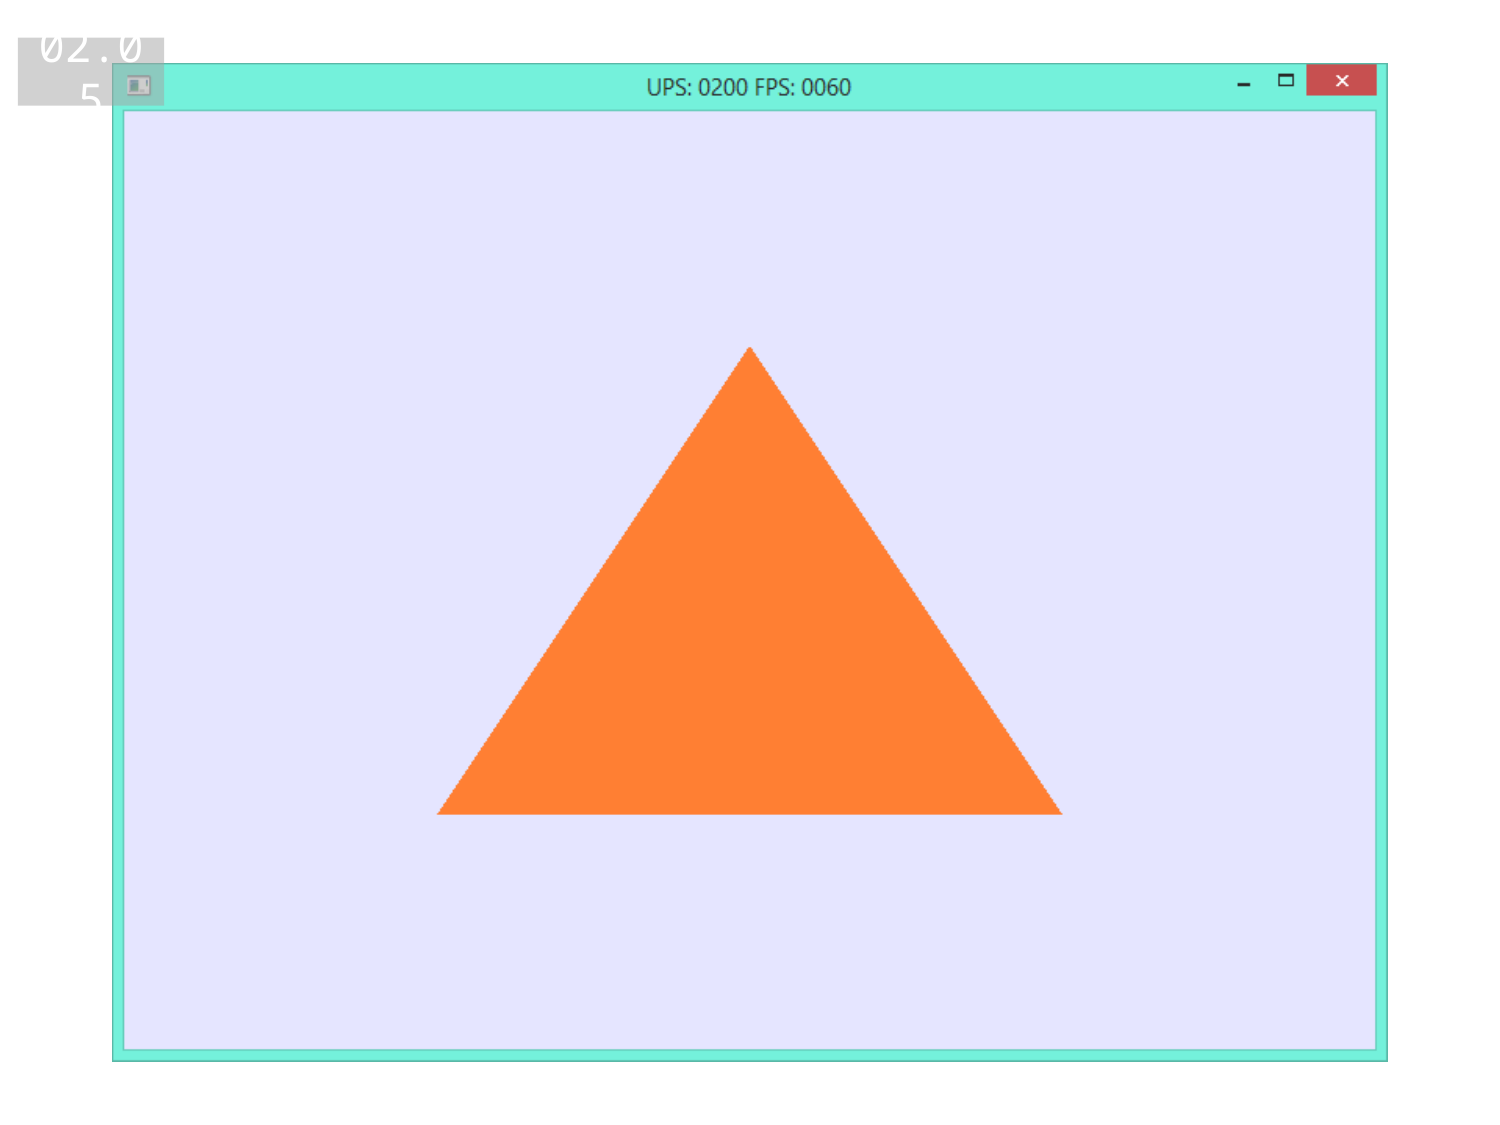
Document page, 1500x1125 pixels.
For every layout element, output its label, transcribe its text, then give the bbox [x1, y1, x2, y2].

picture [112, 63, 1388, 1062]
title Как нарисовать полигон? [165, 59, 1397, 278]
text_box 02.05 [17, 37, 165, 106]
title Как нарисовать полигон? [103, 106, 112, 278]
